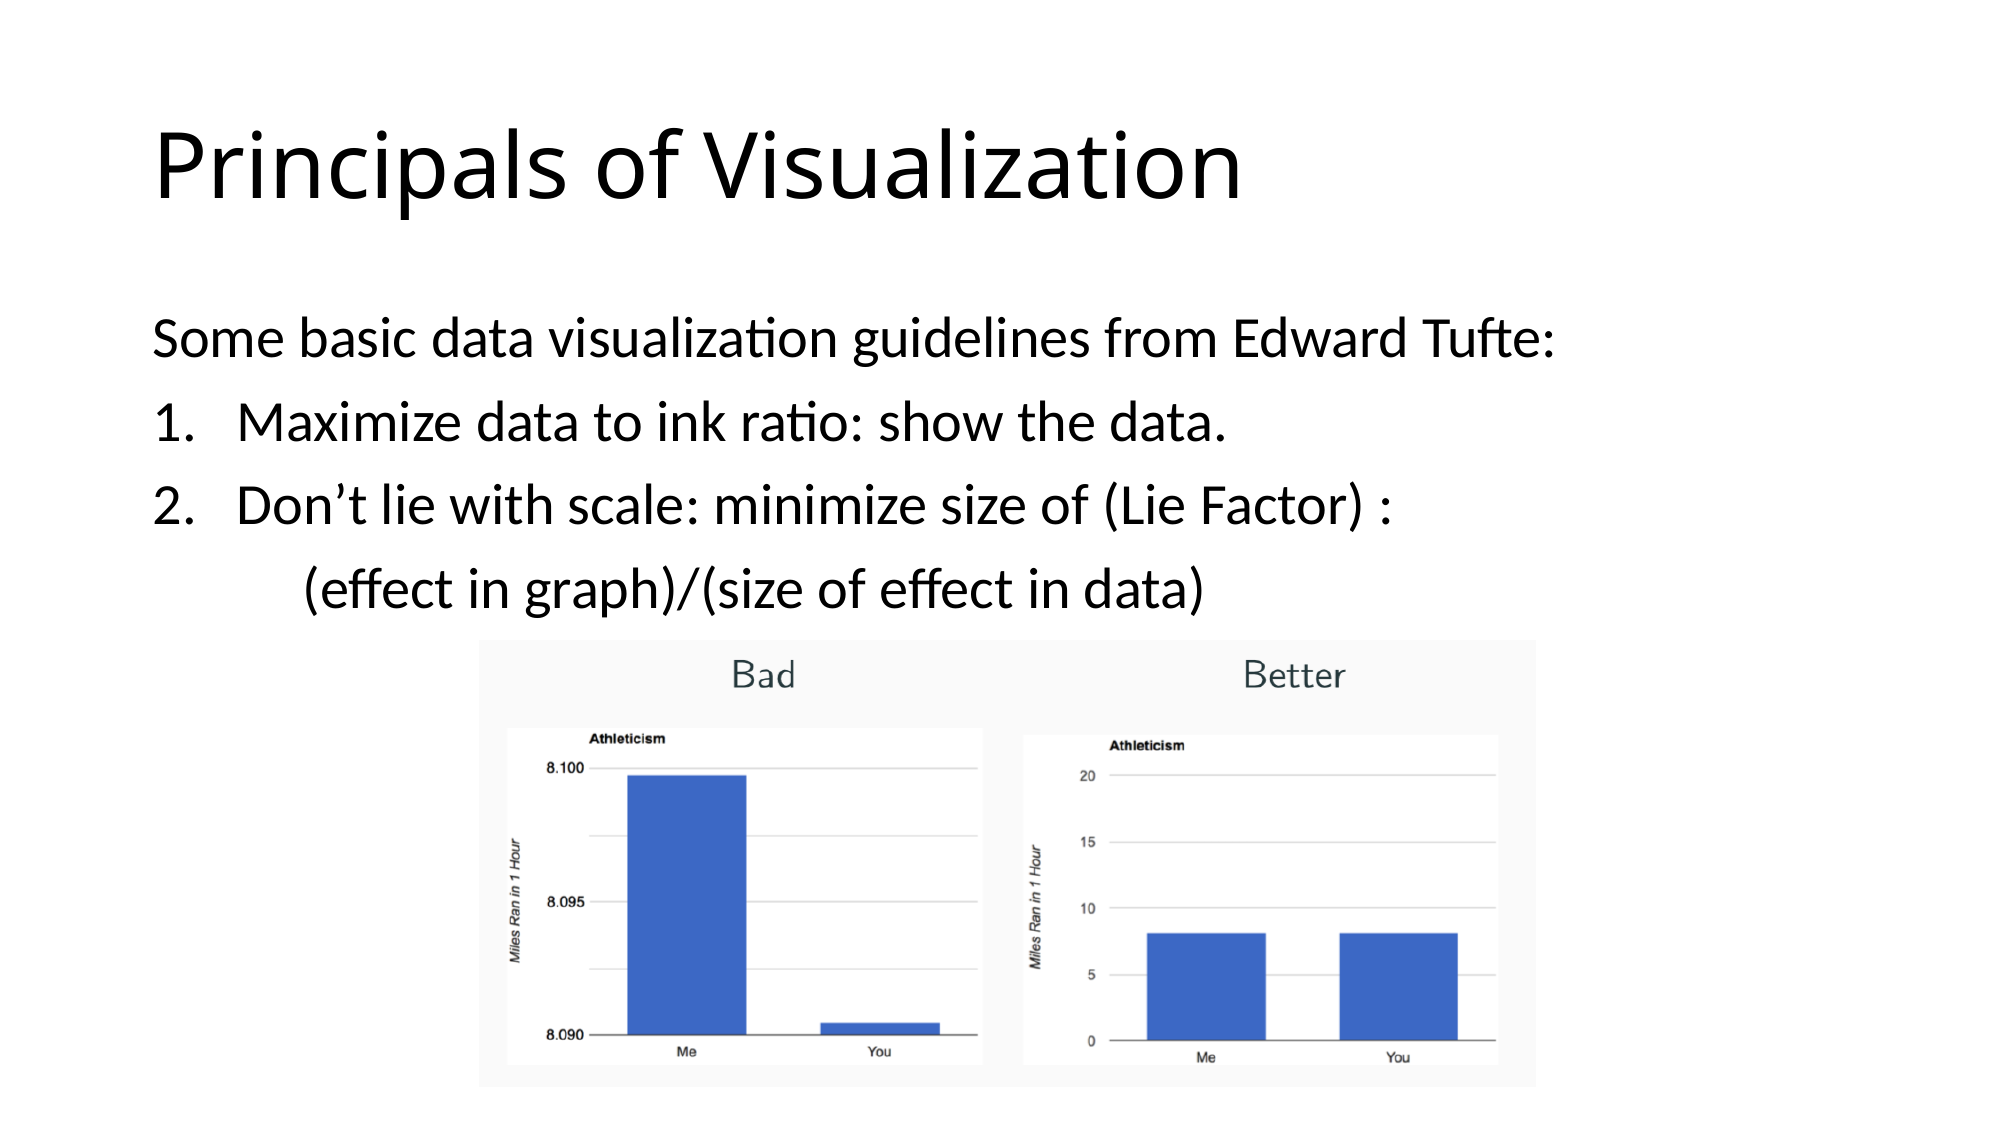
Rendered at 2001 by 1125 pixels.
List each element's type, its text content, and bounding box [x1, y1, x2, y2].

list Some basic data visualization guidelines from Edward Tufte: Maximize data to ink ratio: show the data. Don’t lie with scale: minimize size of (Lie Factor) : (effect in graph)/(size of effect in data) [137, 299, 1863, 1014]
title Principals of Visualization [137, 59, 1863, 278]
picture [479, 640, 1536, 1087]
